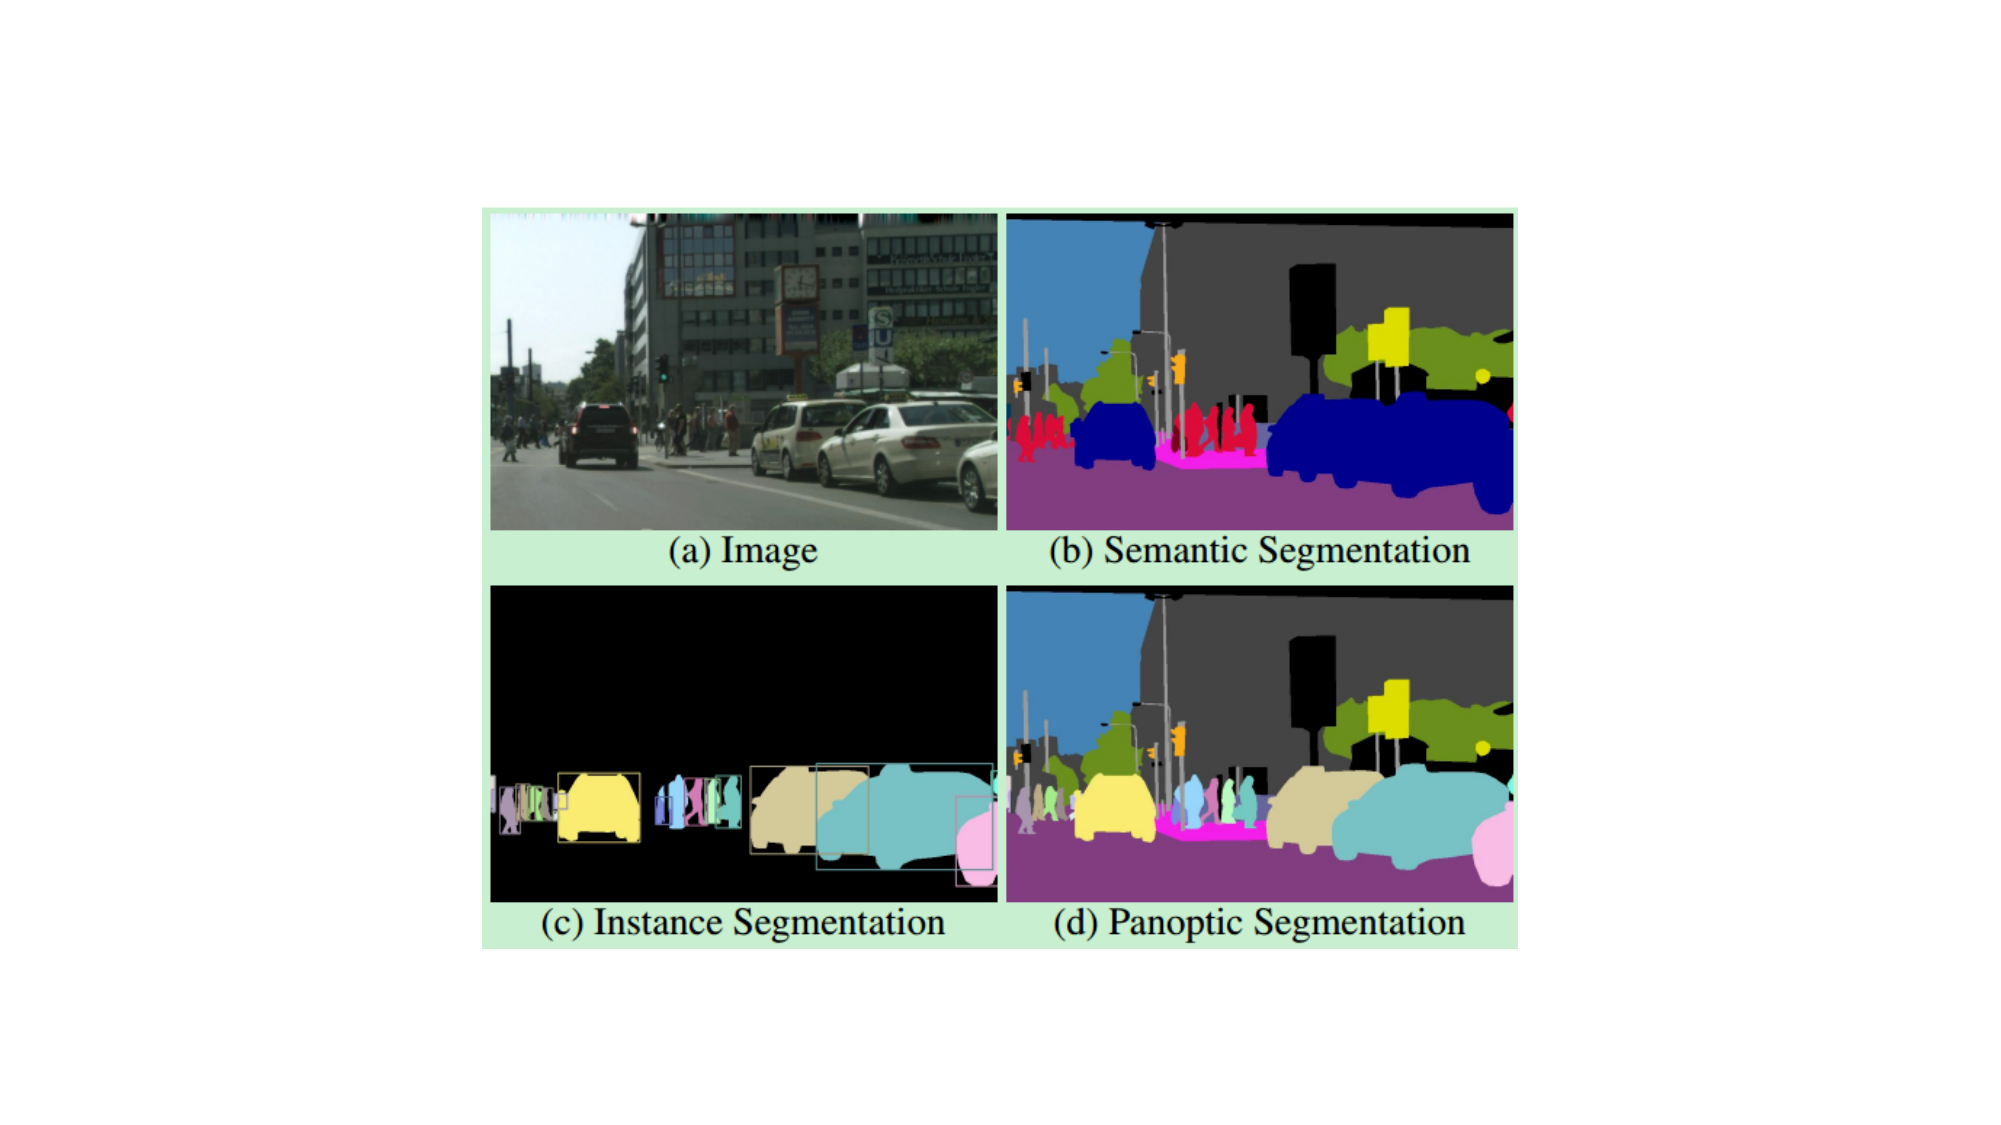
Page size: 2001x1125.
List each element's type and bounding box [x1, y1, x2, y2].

picture [482, 205, 1518, 949]
